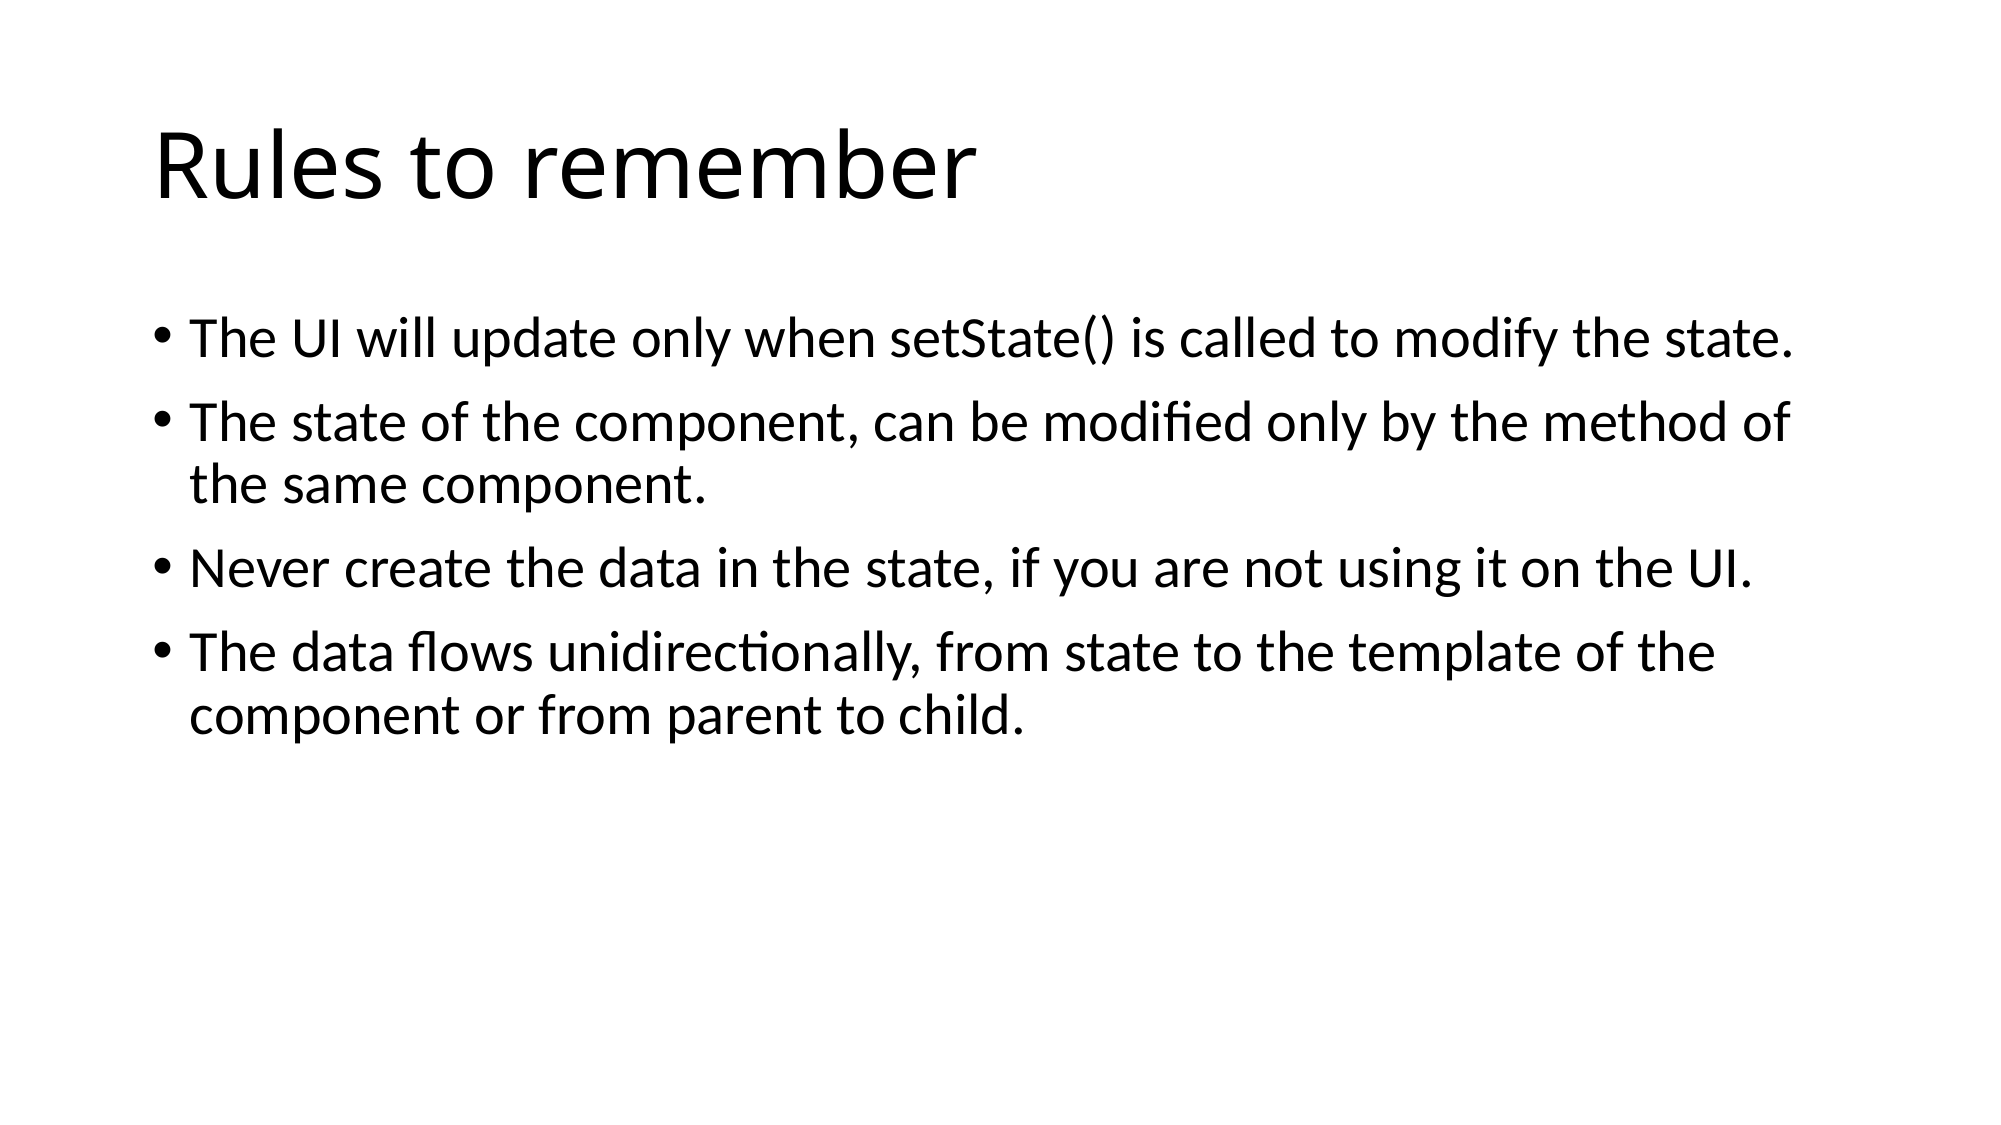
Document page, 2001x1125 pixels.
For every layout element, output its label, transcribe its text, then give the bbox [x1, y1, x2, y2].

title Rules to remember [137, 59, 1863, 278]
list The UI will update only when setState() is called to modify the state. The state of the component, can be modified only by the method of the same component. Never create the data in the state, if you are not using it on the UI. The data flows unidirectionally, from state to the template of the component or from parent to child. [137, 299, 1863, 1014]
